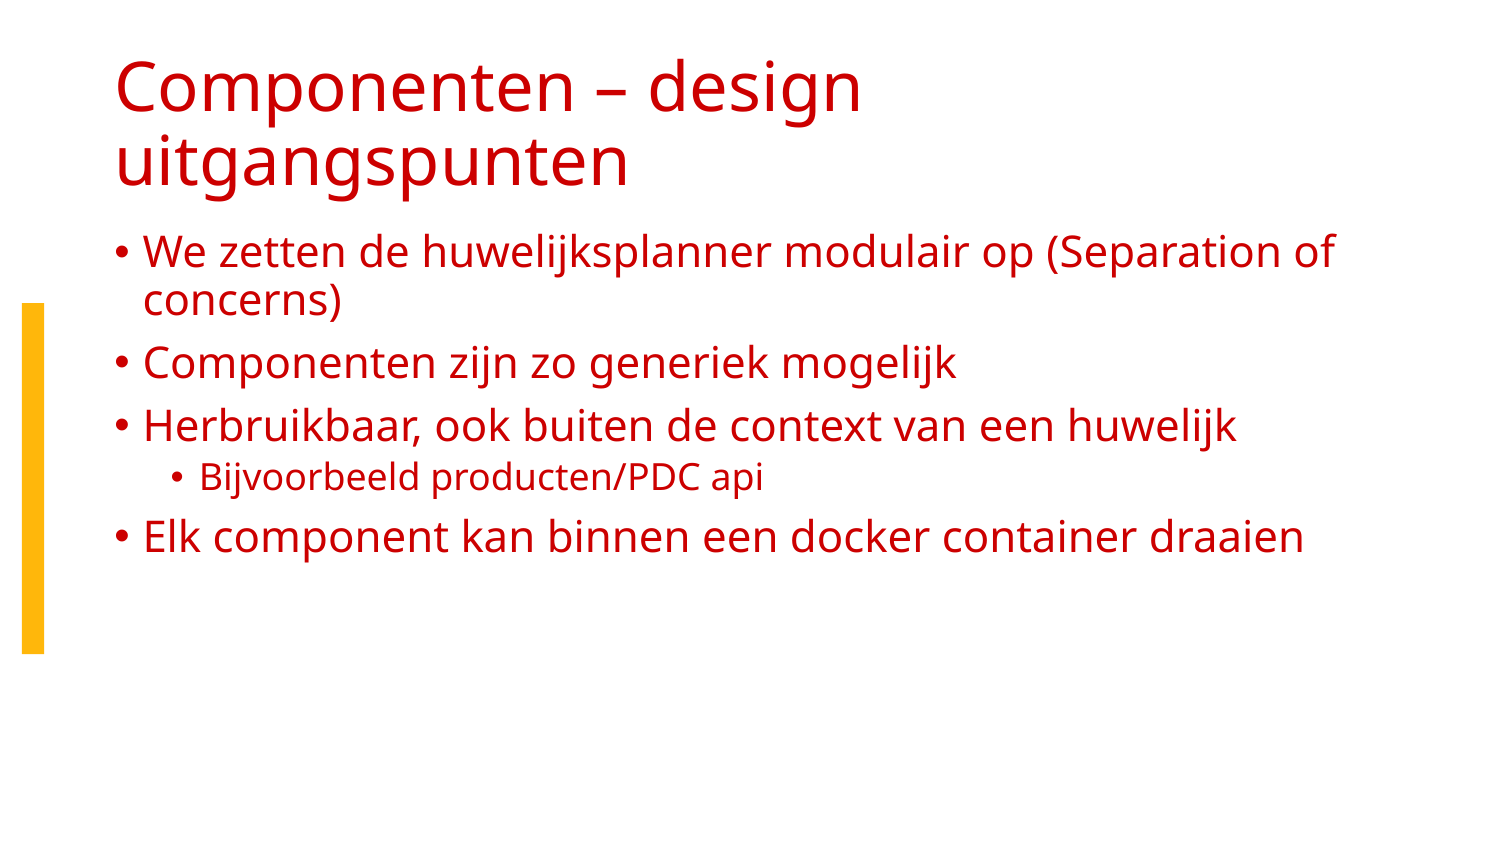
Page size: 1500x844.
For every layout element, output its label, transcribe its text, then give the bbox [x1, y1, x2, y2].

title Componenten – design uitgangspunten [103, 44, 1397, 208]
list We zetten de huwelijksplanner modulair op (Separation of concerns) Componenten zijn zo generiek mogelijk Herbruikbaar, ook buiten de context van een huwelijk Bijvoorbeeld producten/PDC api Elk component kan binnen een docker container draaien [103, 224, 1397, 710]
